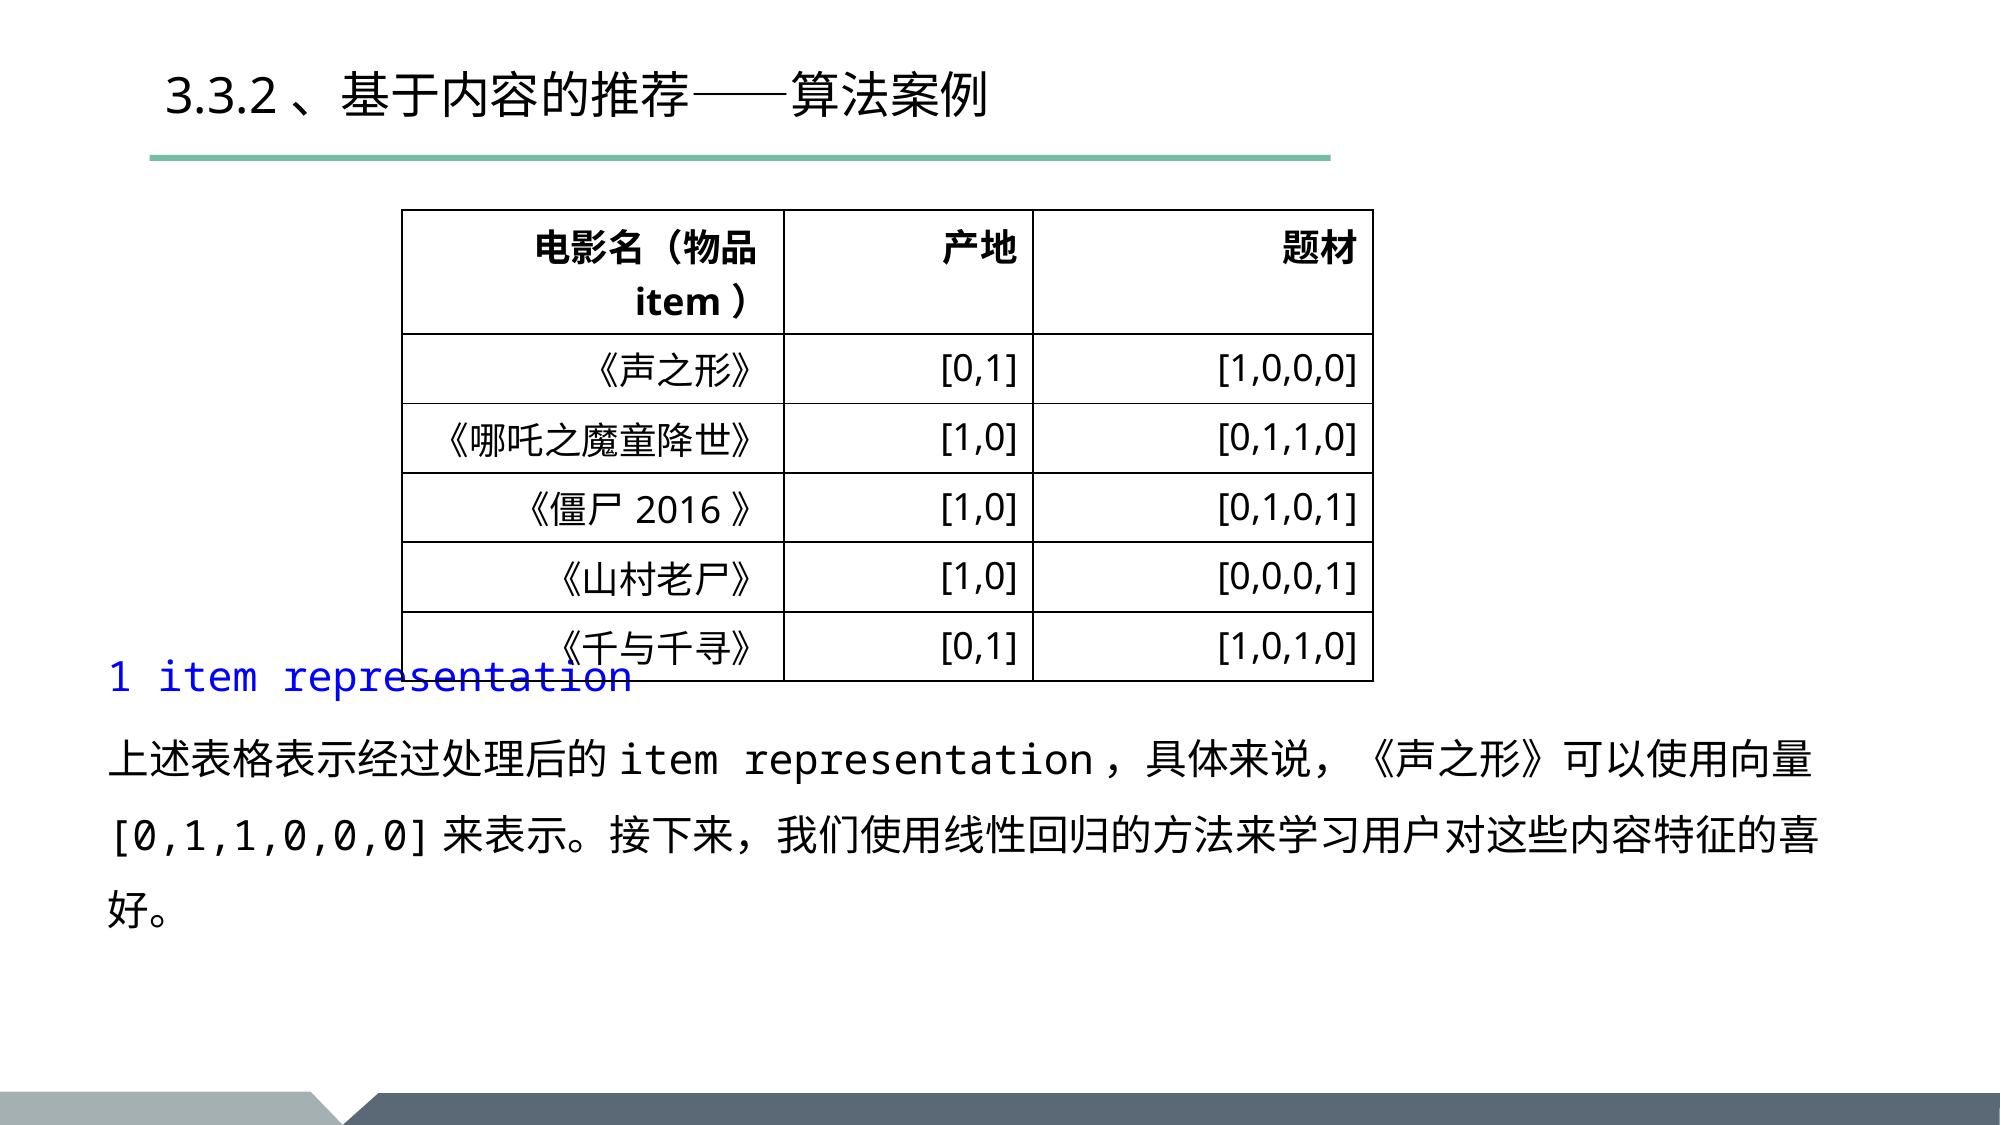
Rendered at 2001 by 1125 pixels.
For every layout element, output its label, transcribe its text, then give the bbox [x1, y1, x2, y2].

table_cell [0,1] [785, 335, 1032, 403]
table_cell [1,0,1,0] [1034, 613, 1372, 680]
table_cell [0,1,0,1] [1034, 474, 1372, 541]
table_header 产地 [785, 211, 1032, 333]
table_cell [0,1] [785, 613, 1032, 680]
table_cell [1,0] [785, 404, 1032, 472]
table_cell [1,0] [785, 474, 1032, 541]
table_cell 《千与千寻》 [403, 613, 783, 680]
table_cell [0,0,0,1] [1034, 543, 1372, 611]
title 3.3.2、基于内容的推荐——算法案例 [157, 28, 1406, 159]
table_header 电影名（物品item） [403, 211, 783, 333]
table_cell 《僵尸2016》 [403, 474, 783, 541]
table_cell [1,0] [785, 543, 1032, 611]
table_cell [0,1,1,0] [1034, 404, 1372, 472]
table_cell 《哪吒之魔童降世》 [403, 404, 783, 472]
table_cell 《声之形》 [403, 335, 783, 403]
table_header 题材 [1034, 211, 1372, 333]
list 1 item representation 上述表格表示经过处理后的item representation，具体来说，《声之形》可以使用向量[0,1,1,0,0,0]来表示。接下来，我们使用线性回归的方法来学习用户对这些内容特征的喜好。 [99, 616, 1901, 1007]
table_cell [1,0,0,0] [1034, 335, 1372, 403]
table_cell 《山村老尸》 [403, 543, 783, 611]
